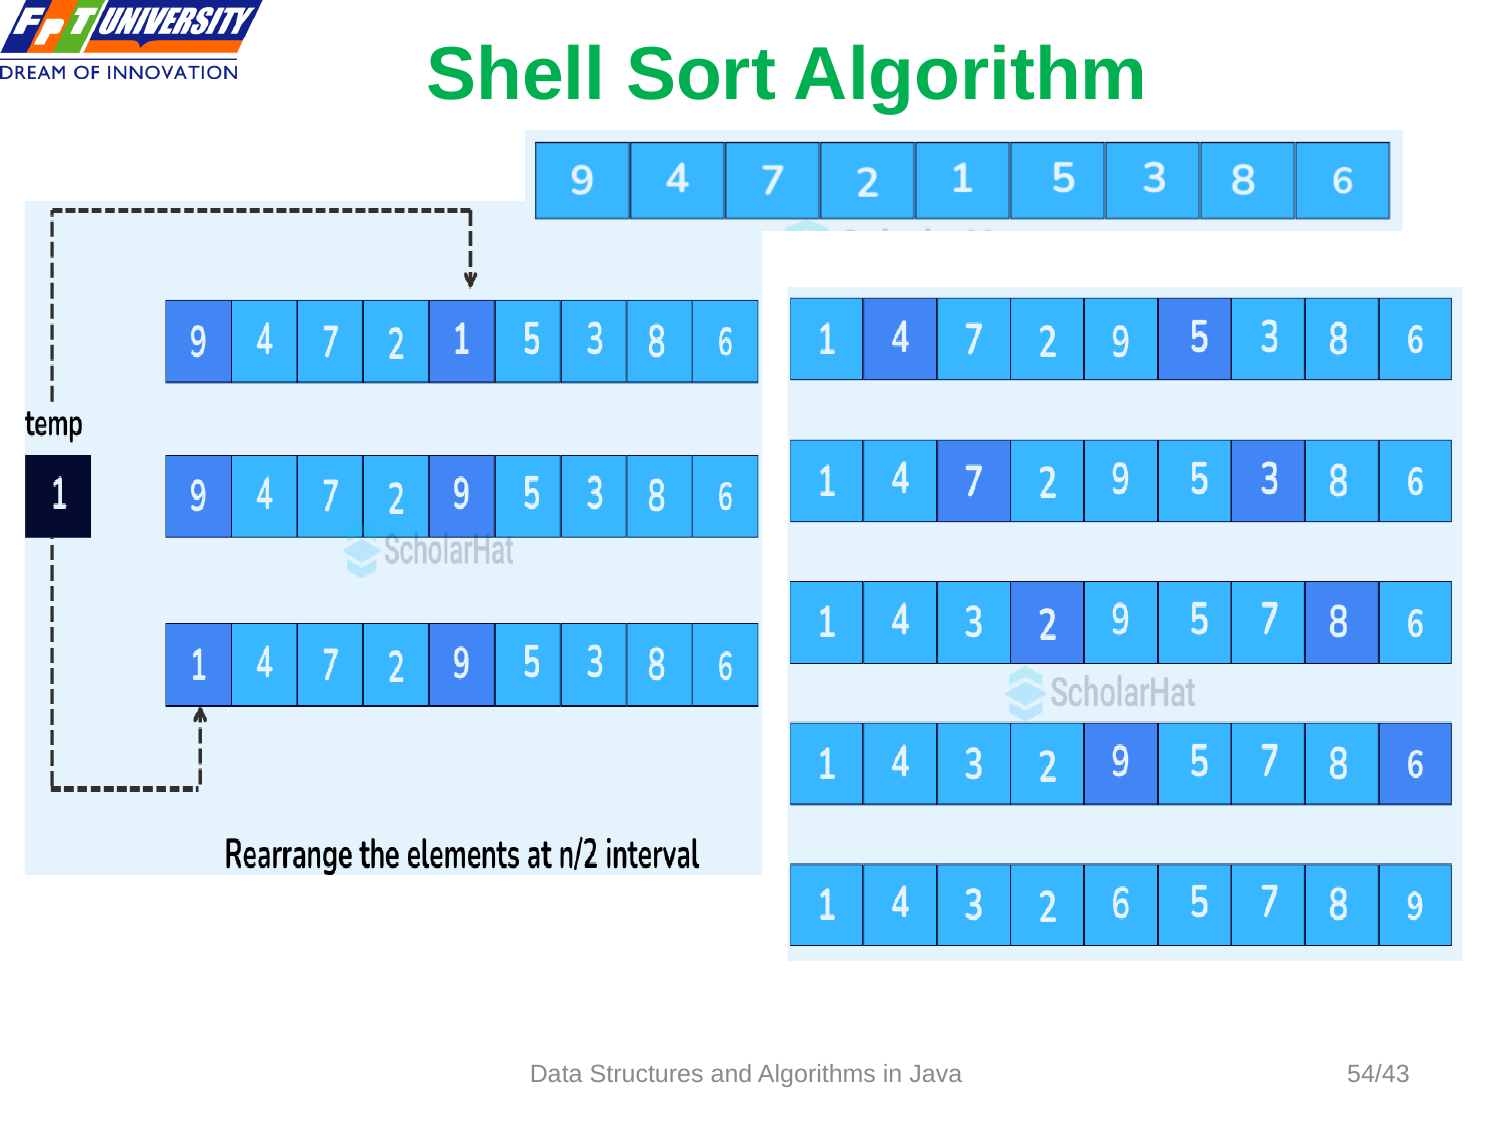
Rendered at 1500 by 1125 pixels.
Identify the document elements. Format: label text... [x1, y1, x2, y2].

slide_number 54/43 [1074, 1042, 1425, 1103]
footer Data Structures and Algorithms in Java [474, 1042, 1025, 1103]
picture [24, 130, 1403, 876]
picture [787, 287, 1463, 962]
picture [0, 0, 263, 79]
title Shell Sort Algorithm [112, 16, 1463, 124]
